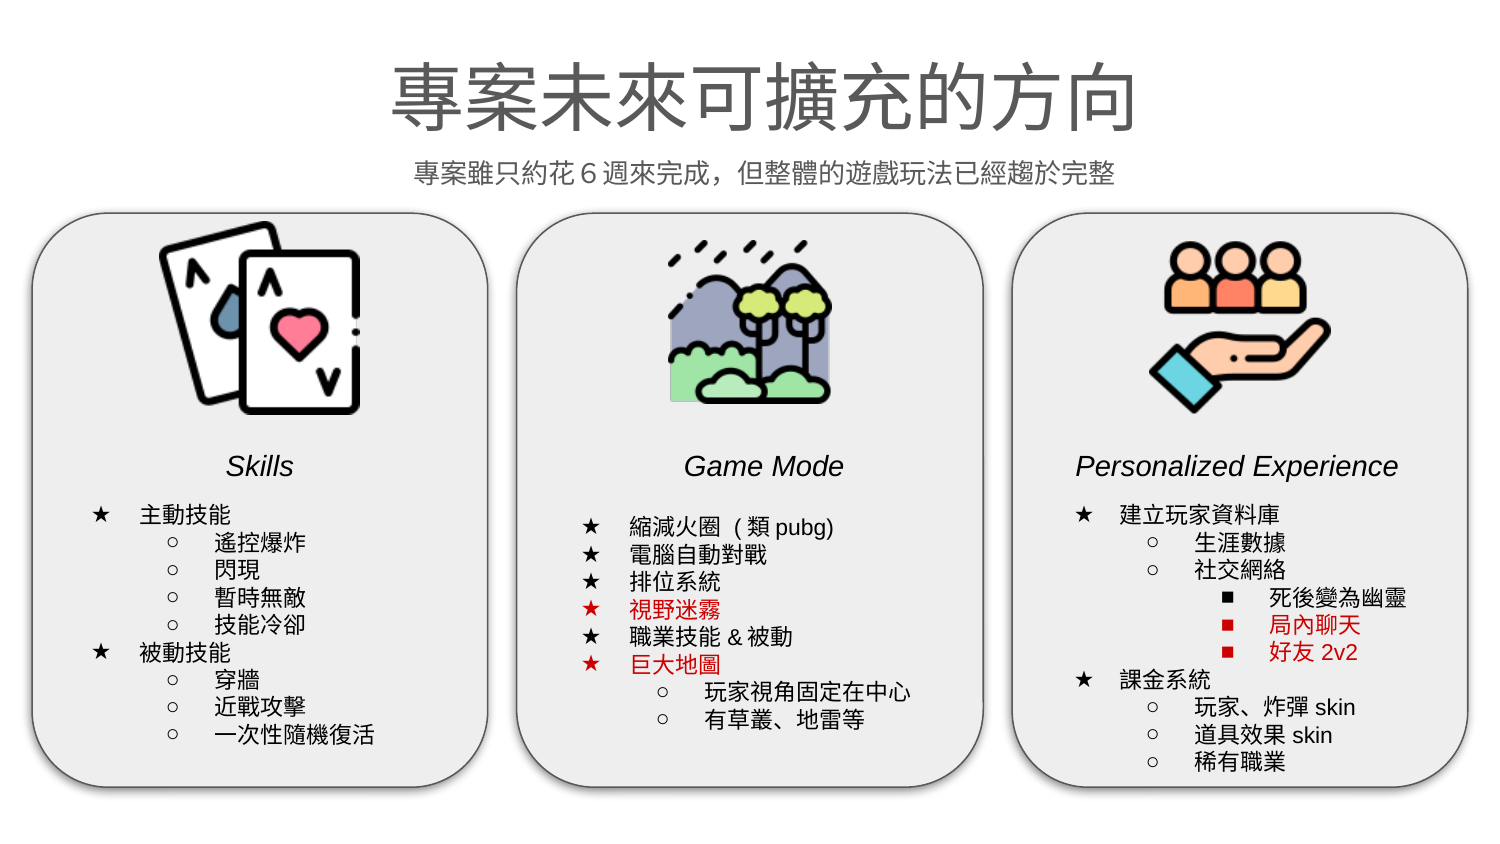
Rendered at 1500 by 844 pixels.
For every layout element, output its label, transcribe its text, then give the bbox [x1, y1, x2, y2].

title 專案未來可擴充的方向 專案雖只約花６週來完成，但整體的遊戲玩法已經趨於完整 [65, 0, 1464, 204]
picture [668, 239, 832, 404]
picture [1148, 240, 1331, 415]
text_box Game Mode [536, 432, 993, 498]
text_box Skills [80, 432, 440, 498]
text_box 縮減火圈 (類pubg) 電腦自動對戰 排位系統 視野迷霧 職業技能&被動 巨大地圖 玩家視角固定在中心 有草叢、地雷等 [539, 498, 961, 748]
text_box [516, 213, 984, 788]
text_box 建立玩家資料庫 生涯數據 社交網絡 死後變為幽靈 局內聊天 好友2v2 課金系統 玩家、炸彈skin 道具效果skin 稀有職業 [1029, 485, 1451, 791]
text_box Personalized Experience [1060, 432, 1454, 486]
text_box [1012, 213, 1468, 759]
text_box [32, 213, 488, 759]
picture [159, 221, 361, 415]
text_box [52, 763, 468, 788]
text_box 主動技能 遙控爆炸 閃現 暫時無敵 技能冷卻 被動技能 穿牆 近戰攻擊 一次性隨機復活 [49, 485, 471, 763]
